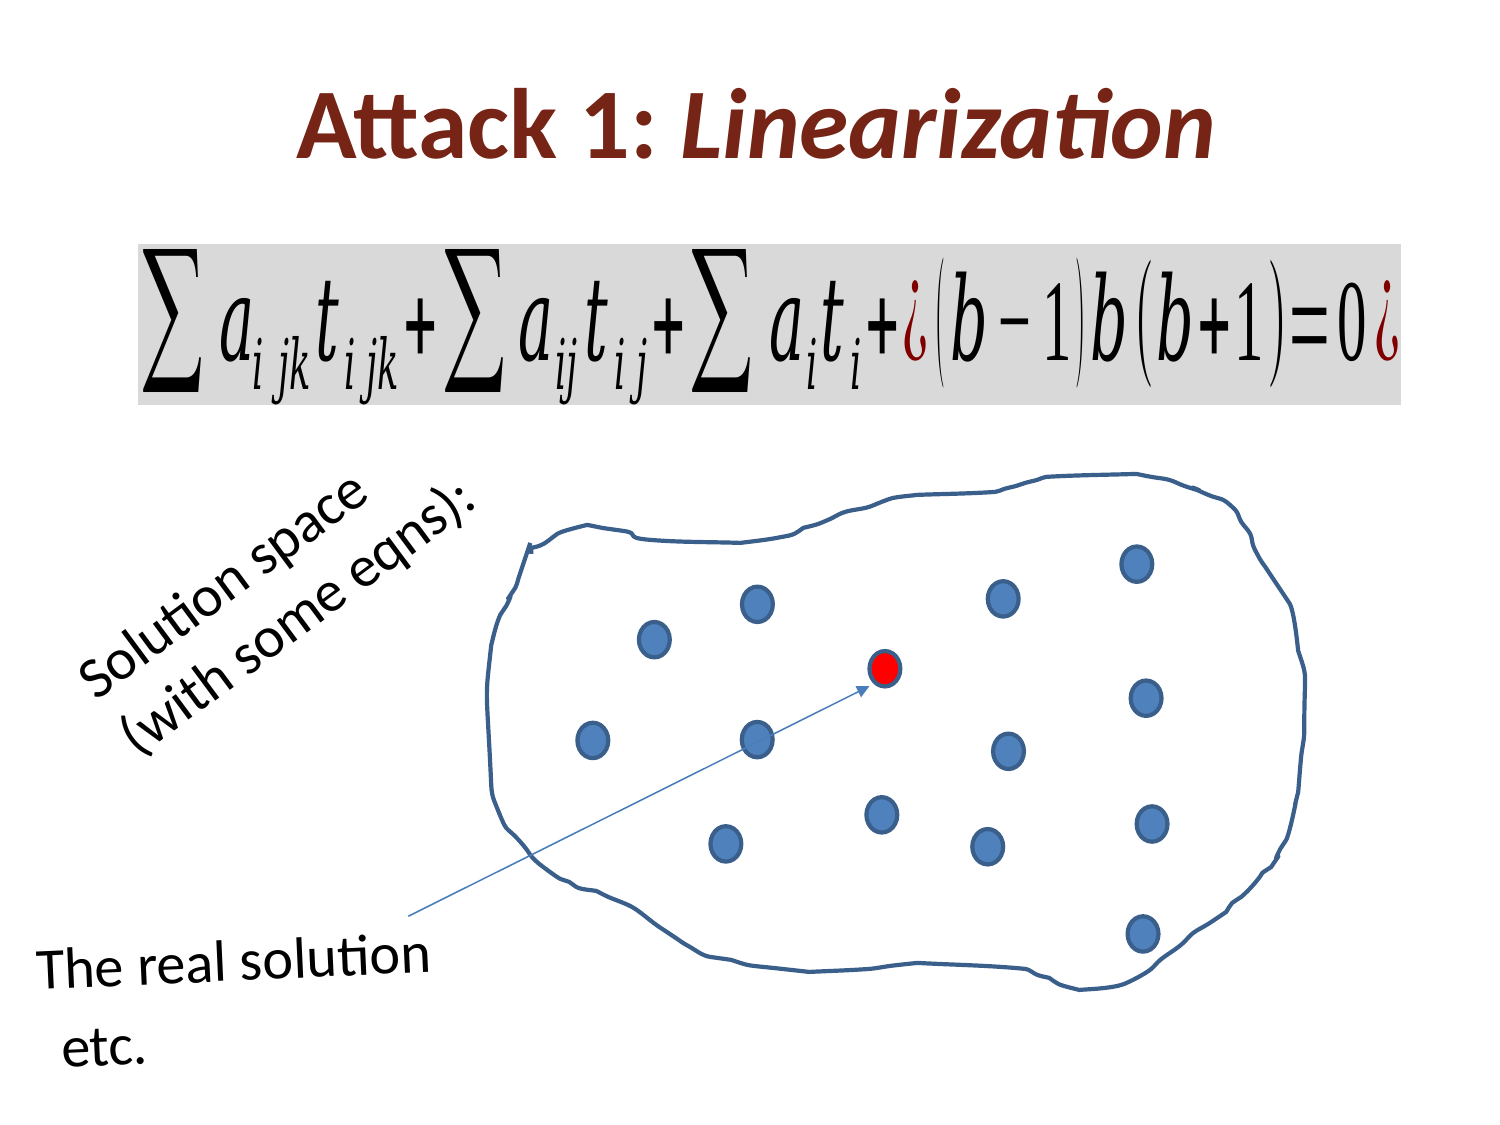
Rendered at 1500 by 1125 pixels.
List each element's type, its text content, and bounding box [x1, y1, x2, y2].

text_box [1163, 621, 1168, 842]
title Attack 1: Linearization [50, 24, 1463, 213]
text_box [577, 546, 1162, 684]
text_box The real solution [19, 901, 550, 1016]
text_box [485, 471, 1308, 993]
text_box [408, 685, 870, 917]
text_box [638, 621, 705, 684]
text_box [710, 580, 1159, 952]
text_box Solution space (with some eqns): [36, 325, 579, 795]
